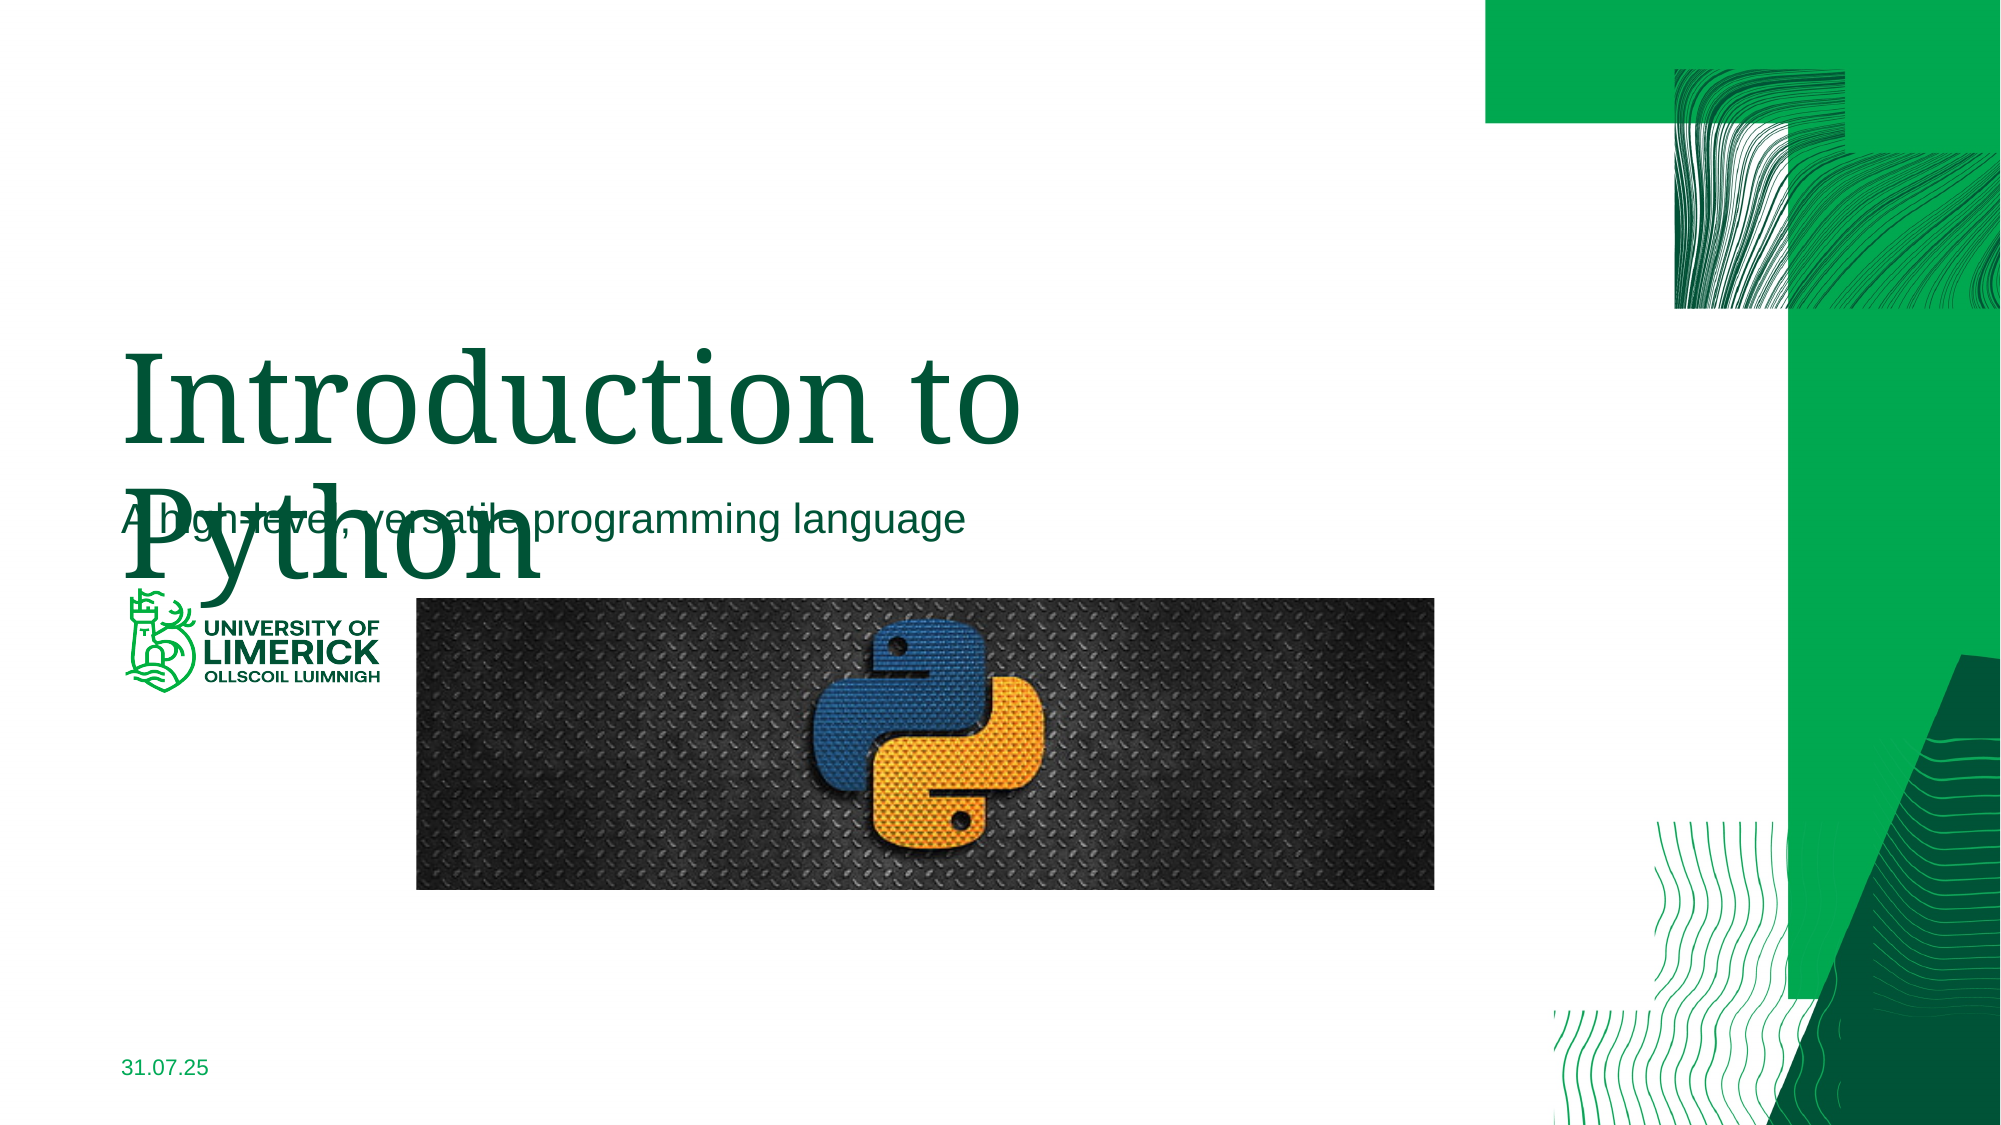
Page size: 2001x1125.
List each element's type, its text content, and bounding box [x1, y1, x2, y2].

list A high-level, versatile programming language [106, 489, 1435, 563]
title Introduction to Python [106, 328, 1435, 403]
picture [0, 0, 2001, 1125]
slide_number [106, 1036, 557, 1097]
